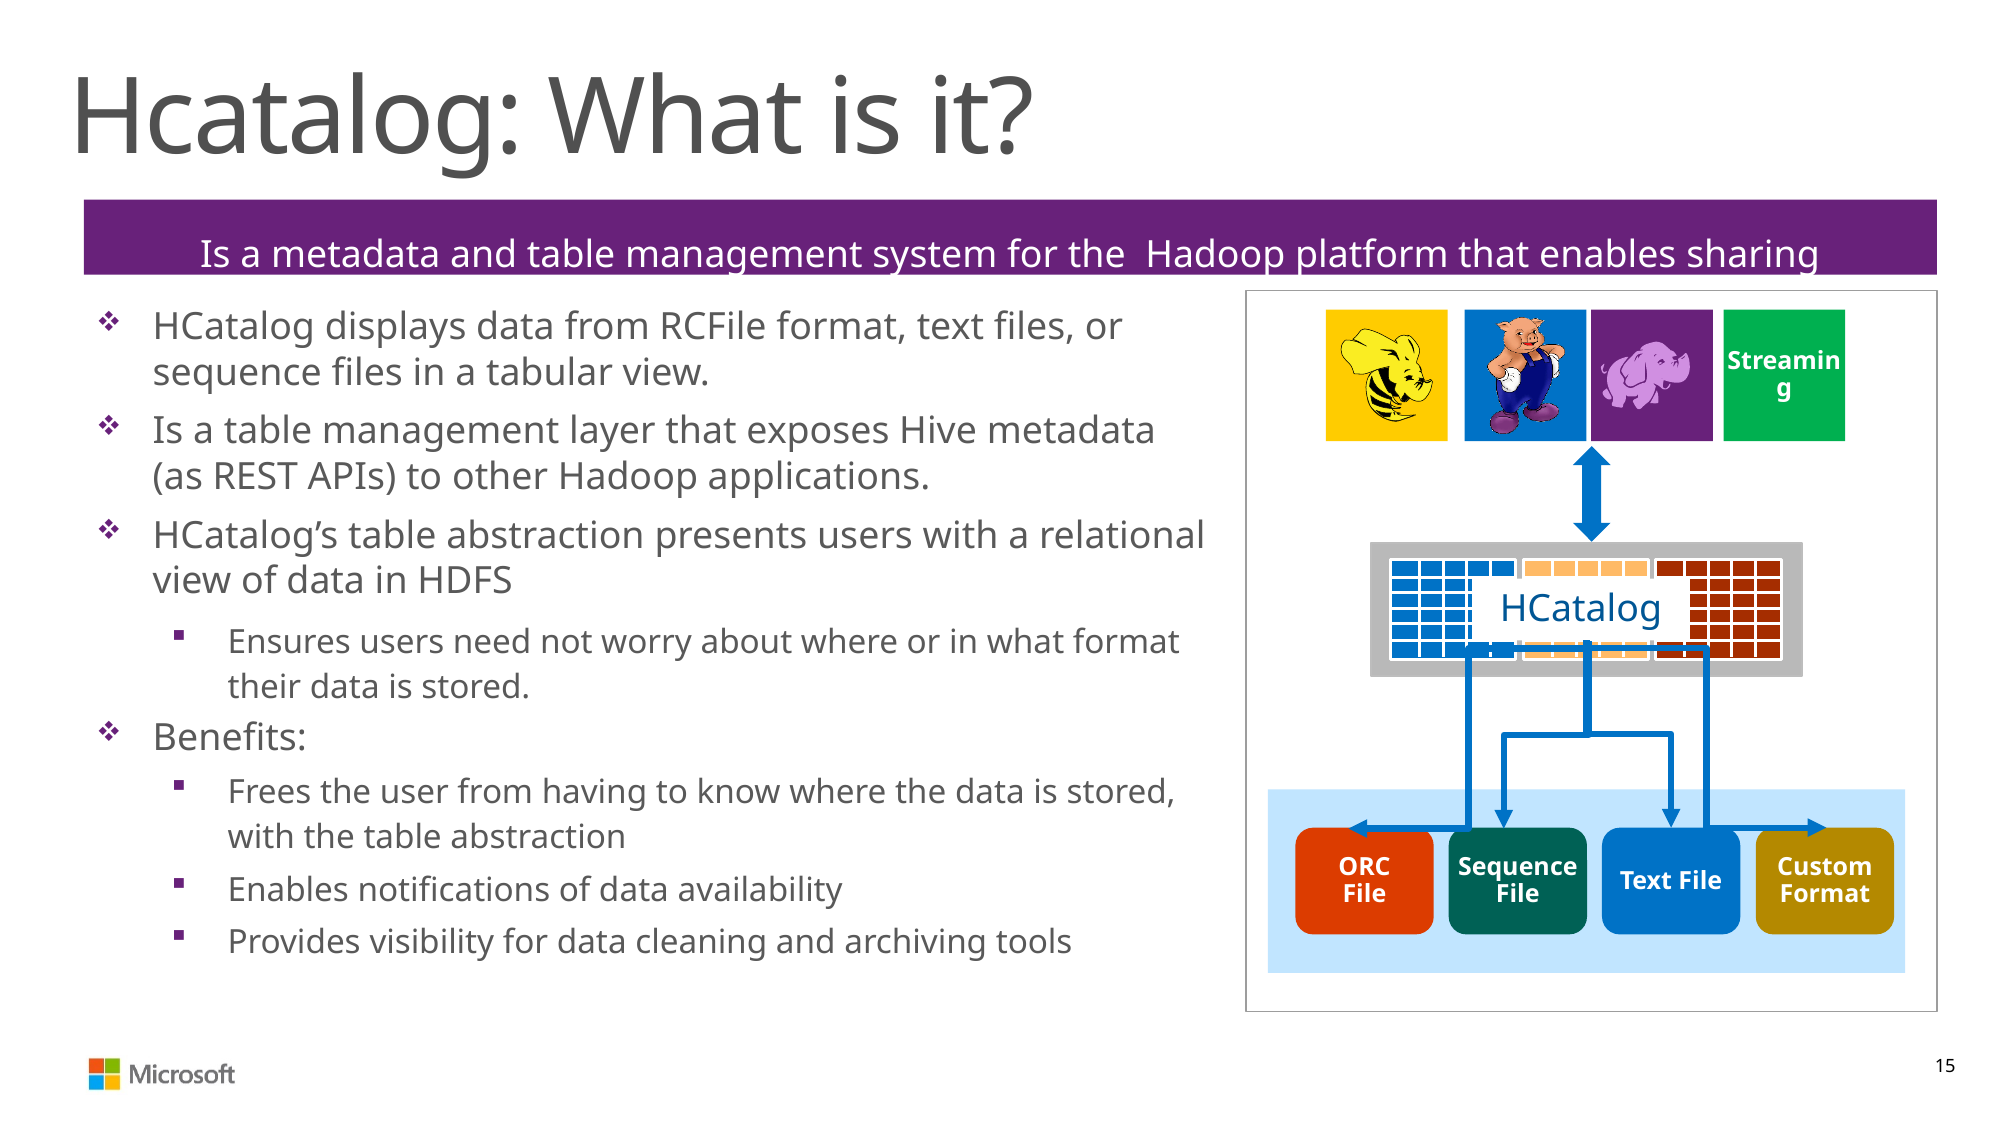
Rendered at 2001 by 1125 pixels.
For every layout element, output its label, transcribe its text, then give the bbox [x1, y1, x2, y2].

list HCatalog displays data from RCFile format, text files, or sequence files in a tabular view. Is a table management layer that exposes Hive metadata (as REST APIs) to other Hadoop applications. HCatalog’s table abstraction presents users with a relational view of data in HDFS Ensures users need not worry about where or in what format their data is stored. Benefits: Frees the user from having to know where the data is stored, with the table abstraction Enables notifications of data availability Provides visibility for data cleaning and archiving tools [81, 277, 1225, 1025]
text_box [1245, 290, 1938, 1012]
text_box Is a metadata and table management system for the Hadoop platform that enables sharing [83, 199, 1937, 275]
picture [85, 1055, 240, 1095]
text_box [1267, 309, 1906, 974]
slide_number 15 [1864, 1056, 1956, 1078]
title Hcatalog: What is it? [44, 47, 1956, 200]
